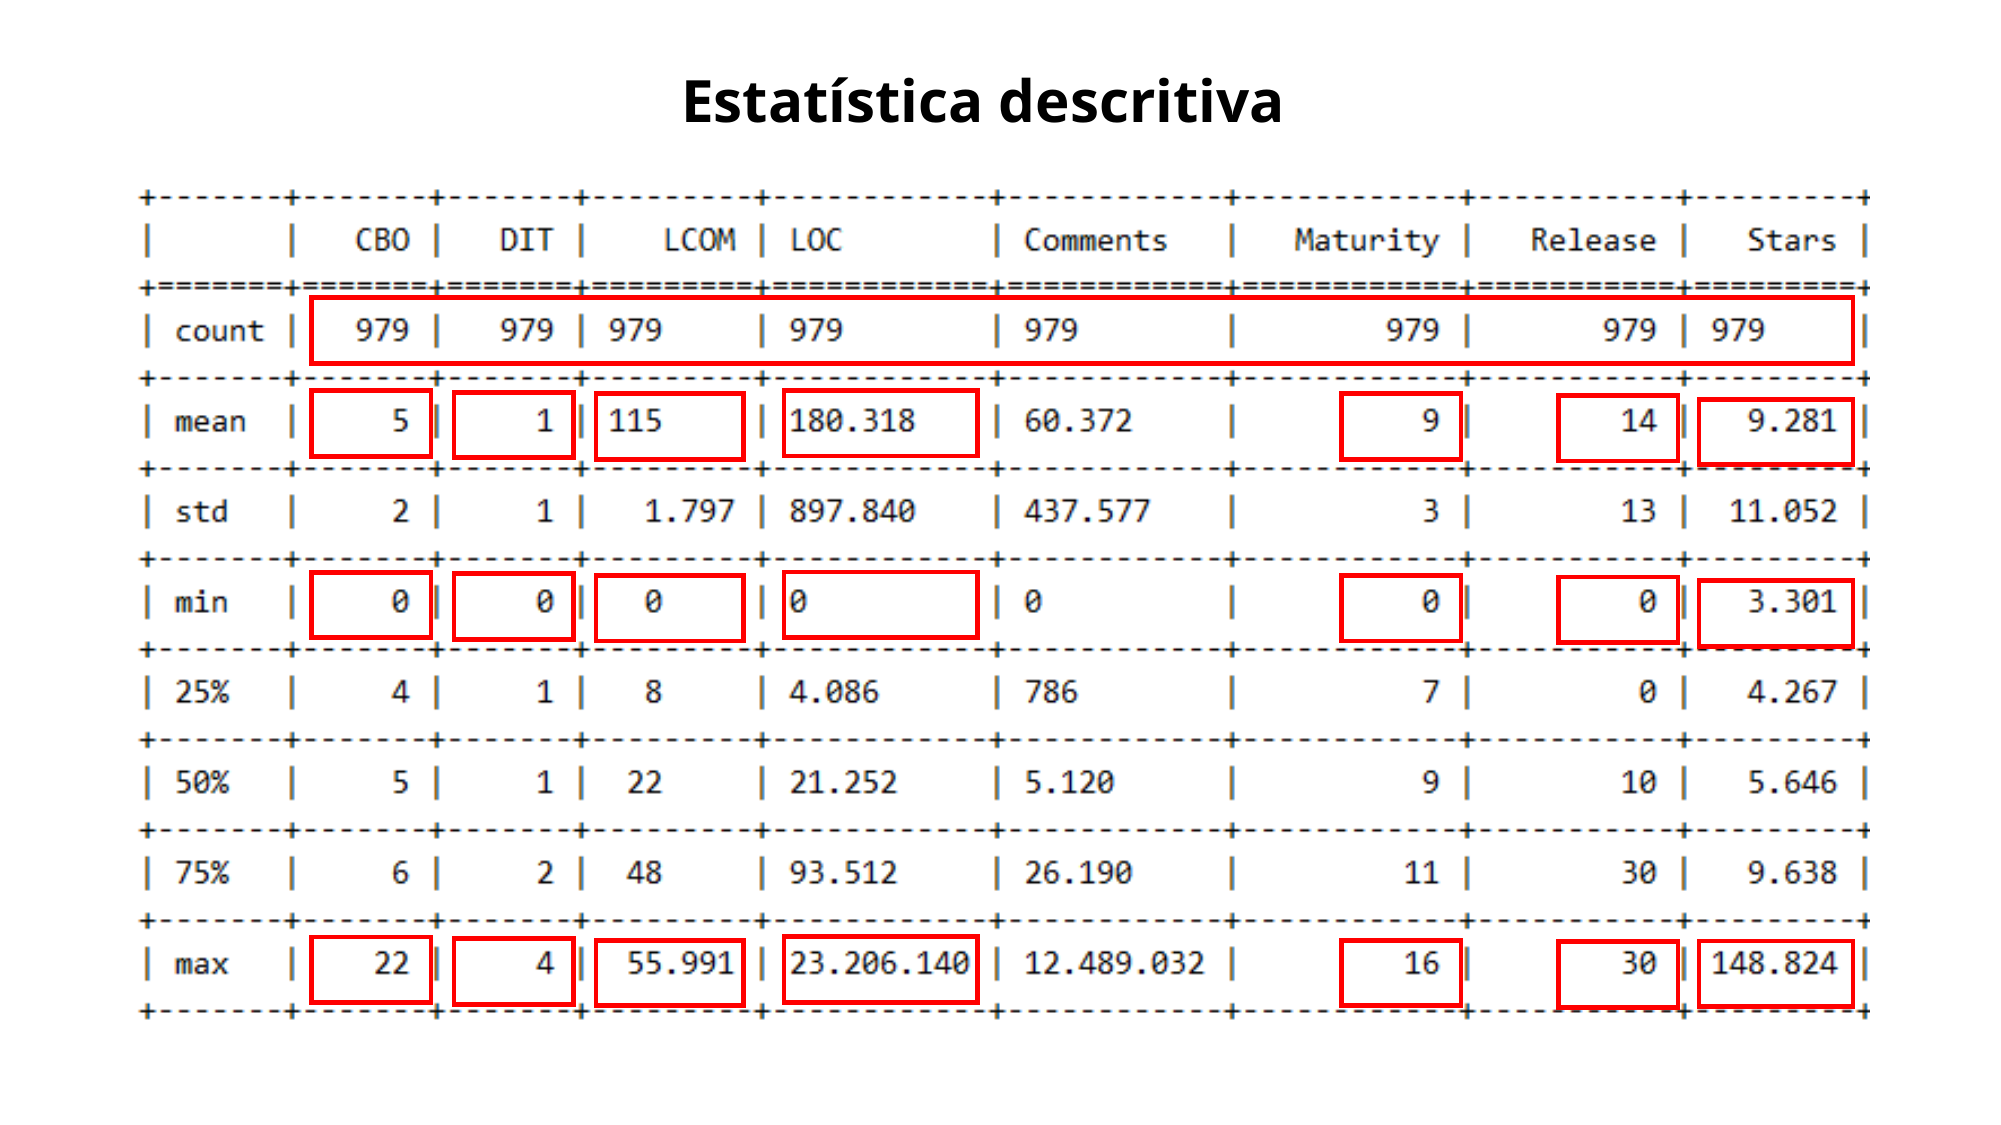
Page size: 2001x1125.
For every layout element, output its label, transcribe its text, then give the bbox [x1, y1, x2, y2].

text_box [23, 206, 1957, 1041]
picture [129, 187, 1871, 1023]
text_box Estatística descritiva [0, 57, 1973, 142]
